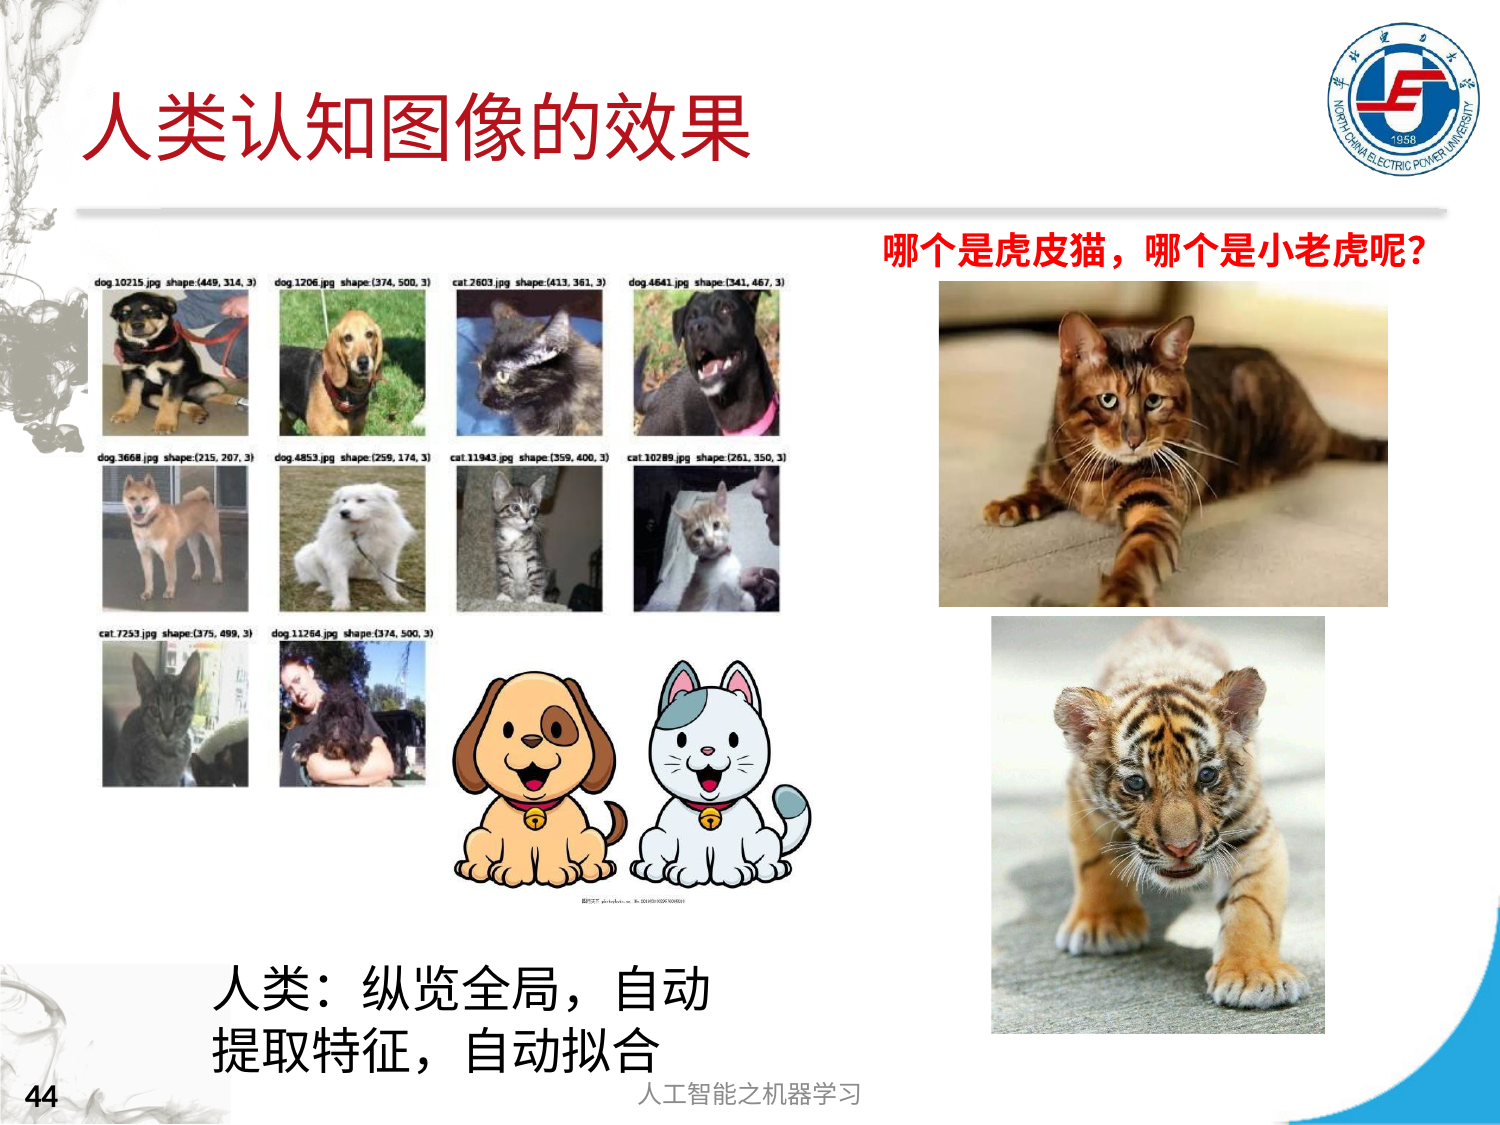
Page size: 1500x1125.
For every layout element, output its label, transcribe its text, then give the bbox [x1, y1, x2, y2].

slide_number 44 [5, 1063, 74, 1124]
text_box [87, 273, 791, 797]
text_box 人类：纵览全局，自动 提取特征，自动拟合 [209, 955, 816, 1080]
text_box [938, 281, 1388, 607]
text_box 哪个是虎皮猫，哪个是小老虎呢？ [880, 224, 1447, 272]
text_box [991, 616, 1325, 1034]
text_box [445, 656, 814, 904]
title 人类认知图像的效果 [64, 90, 1317, 279]
footer 人工智能之机器学习 [496, 1063, 1004, 1124]
picture [5, 0, 1500, 1125]
